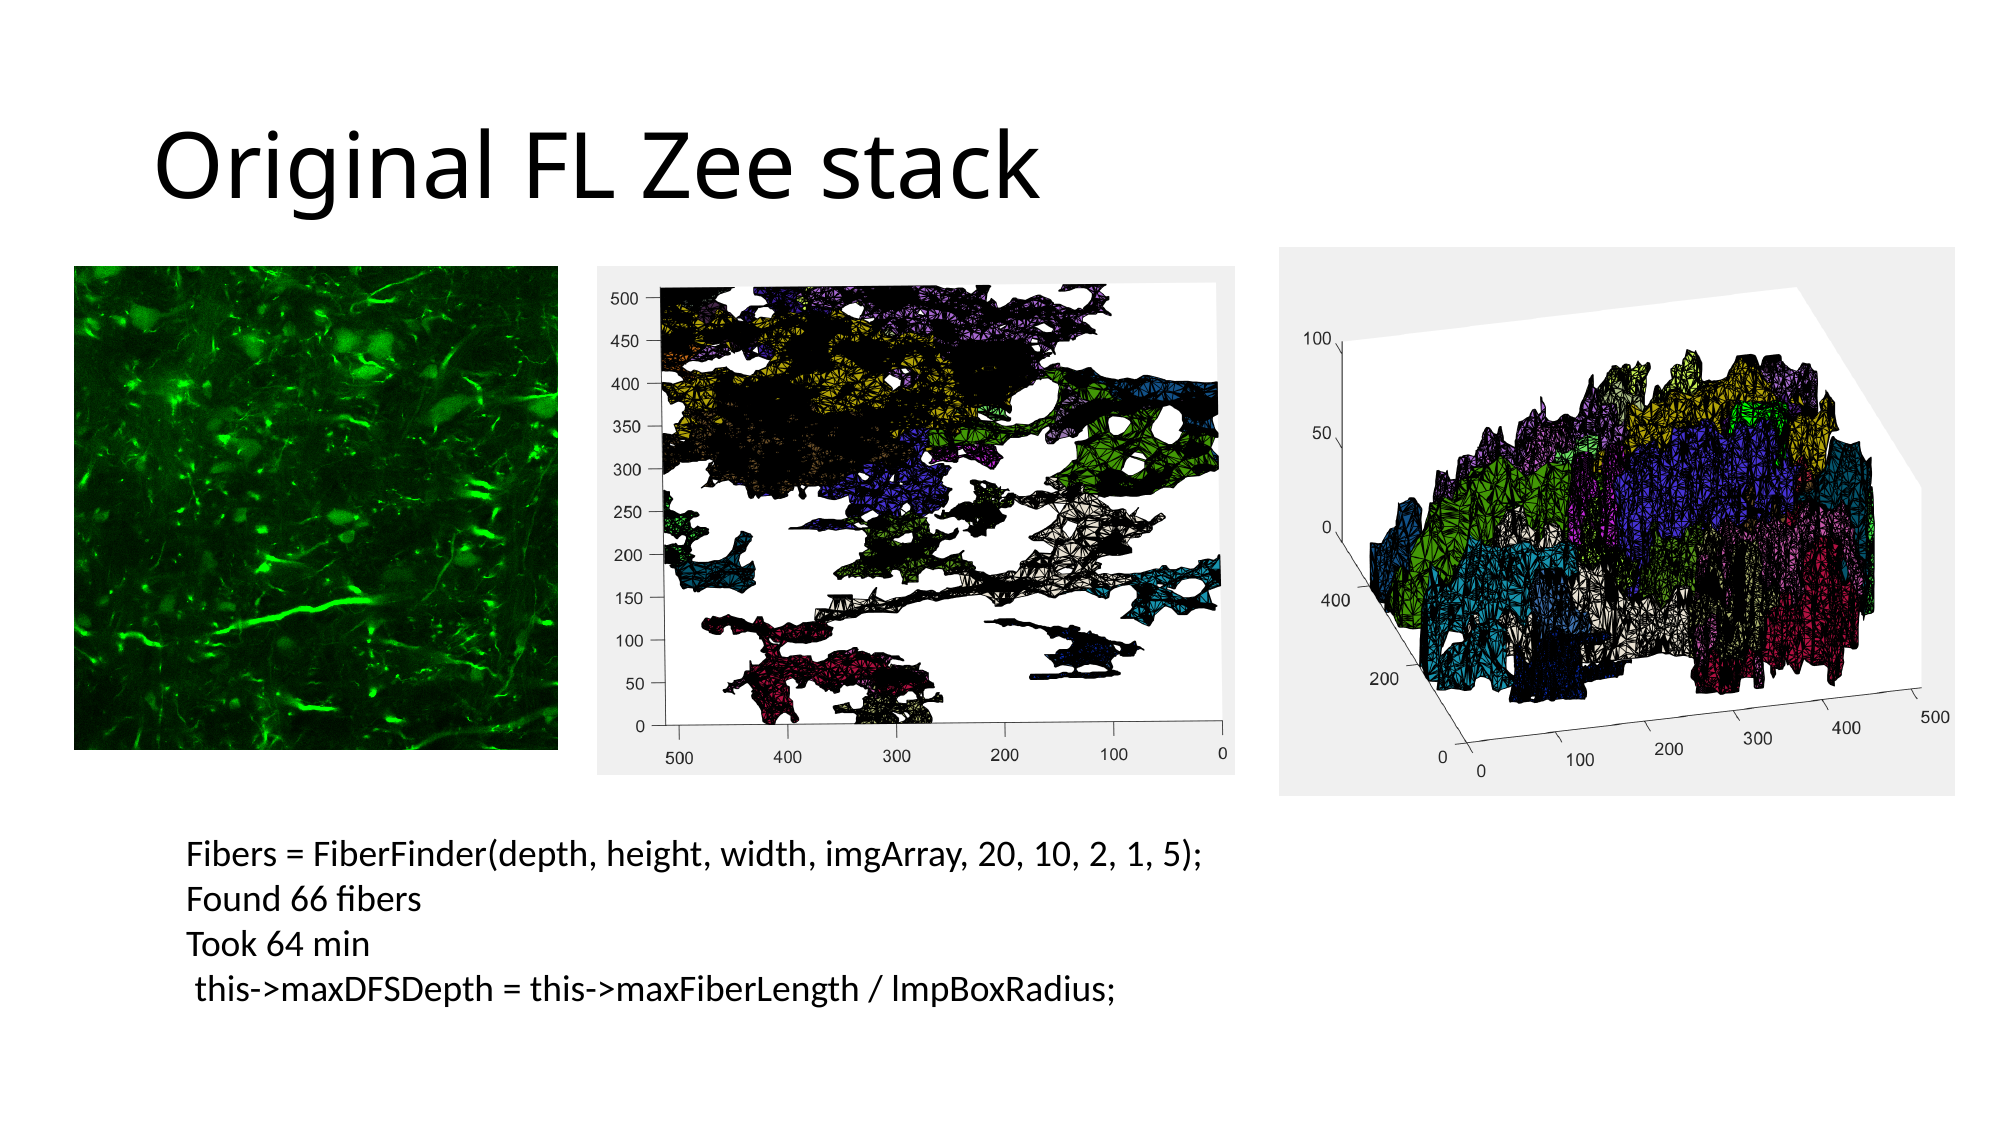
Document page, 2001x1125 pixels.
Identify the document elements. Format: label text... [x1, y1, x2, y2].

picture [74, 266, 558, 750]
text_box Fibers = FiberFinder(depth, height, width, imgArray, 20, 10, 2, 1, 5); Found 66 fibers Took 64 min this->maxDFSDepth = this->maxFiberLength / lmpBoxRadius; [171, 821, 1830, 1017]
title Original FL Zee stack [137, 59, 1863, 278]
picture [1279, 247, 1955, 796]
picture [597, 266, 1235, 775]
